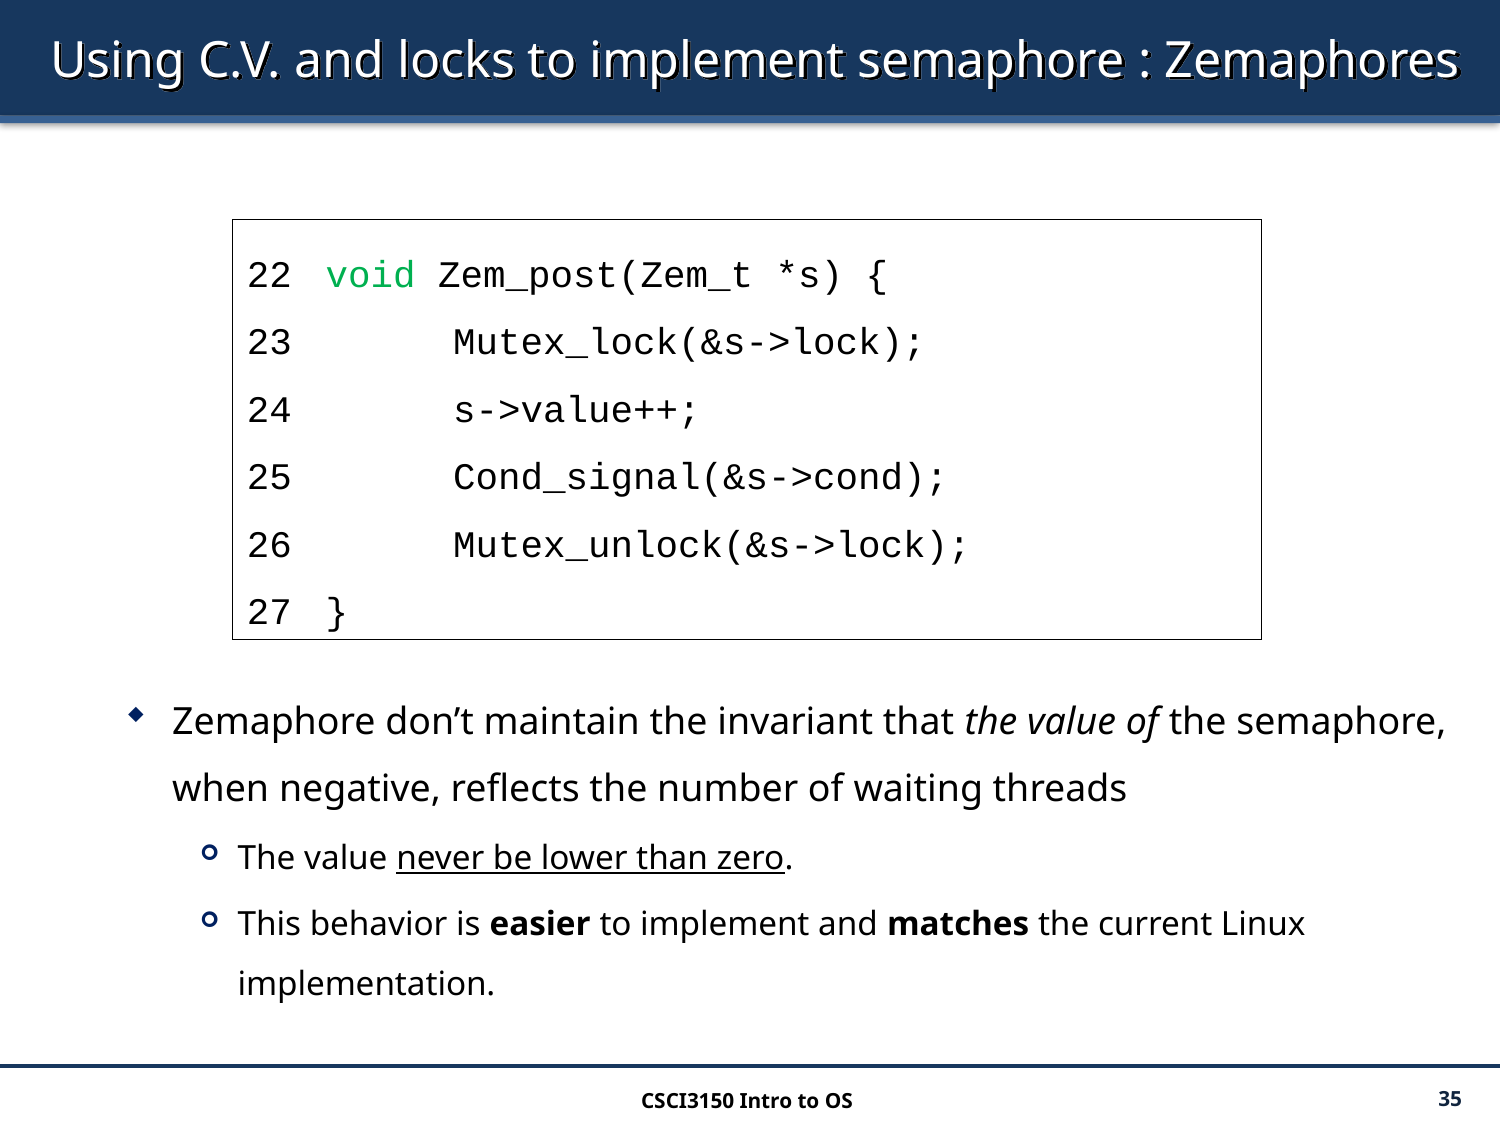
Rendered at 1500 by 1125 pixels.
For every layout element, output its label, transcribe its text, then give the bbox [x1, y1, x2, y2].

slide_number 35 [1306, 1081, 1483, 1118]
footer CSCI3150 Intro to OS [497, 1079, 997, 1117]
title Using C.V. and locks to implement semaphore : Zemaphores [34, 8, 1477, 106]
list Zemaphore don’t maintain the invariant that the value of the semaphore, when negative, reflects the number of waiting threads The value never be lower than zero. This behavior is easier to implement and matches the current Linux implementation. [34, 144, 1477, 1048]
text_box void Zem_post(Zem_t *s) { Mutex_lock(&s->lock); s->value++; Cond_signal(&s->cond); Mutex_unlock(&s->lock); } [232, 219, 1262, 640]
